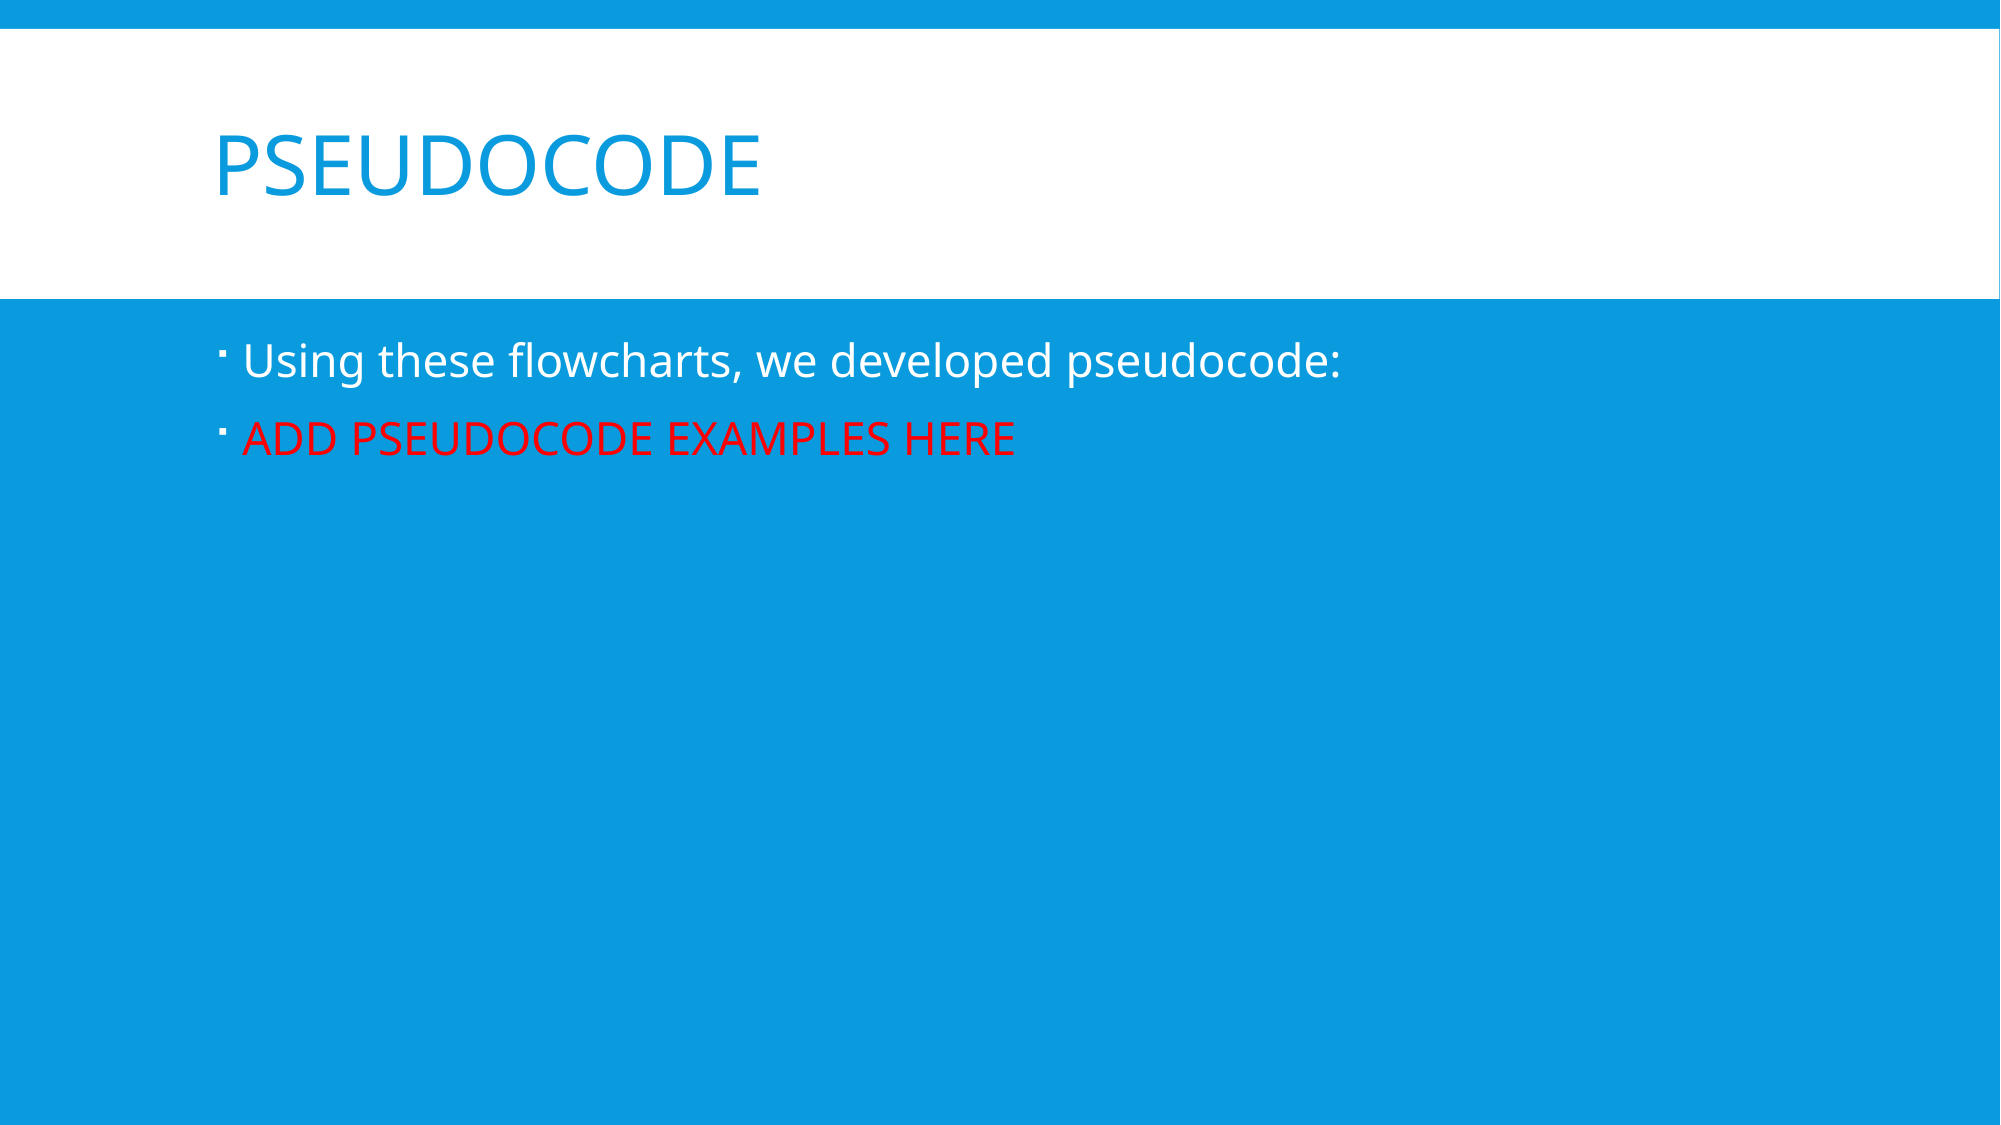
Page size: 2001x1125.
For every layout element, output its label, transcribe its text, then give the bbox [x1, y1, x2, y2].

list Using these flowcharts, we developed pseudocode: ADD PSEUDOCODE EXAMPLES HERE [197, 329, 1803, 1020]
title Pseudocode [197, 46, 1803, 295]
